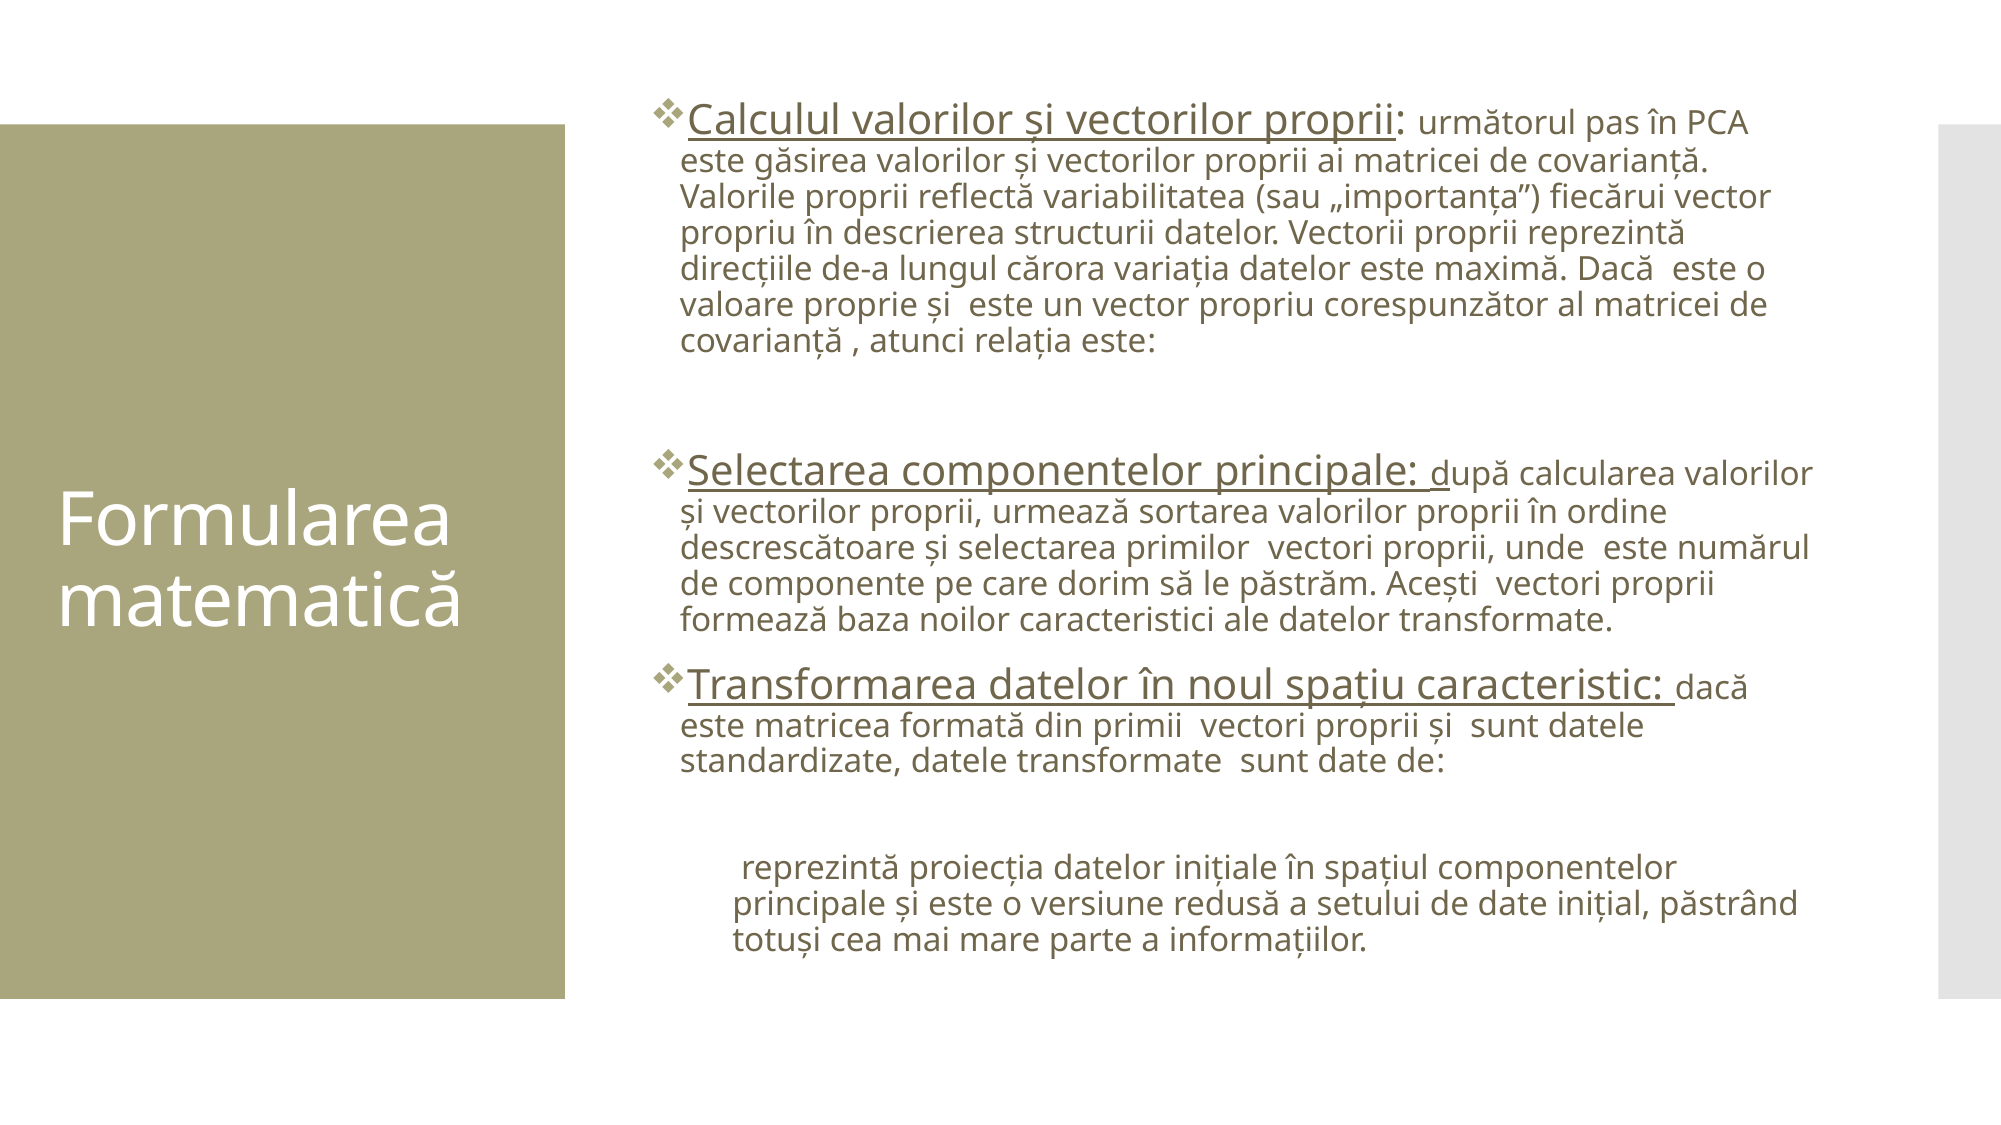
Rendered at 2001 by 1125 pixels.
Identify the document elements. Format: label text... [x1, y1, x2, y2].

title Formularea matematică [41, 184, 525, 940]
